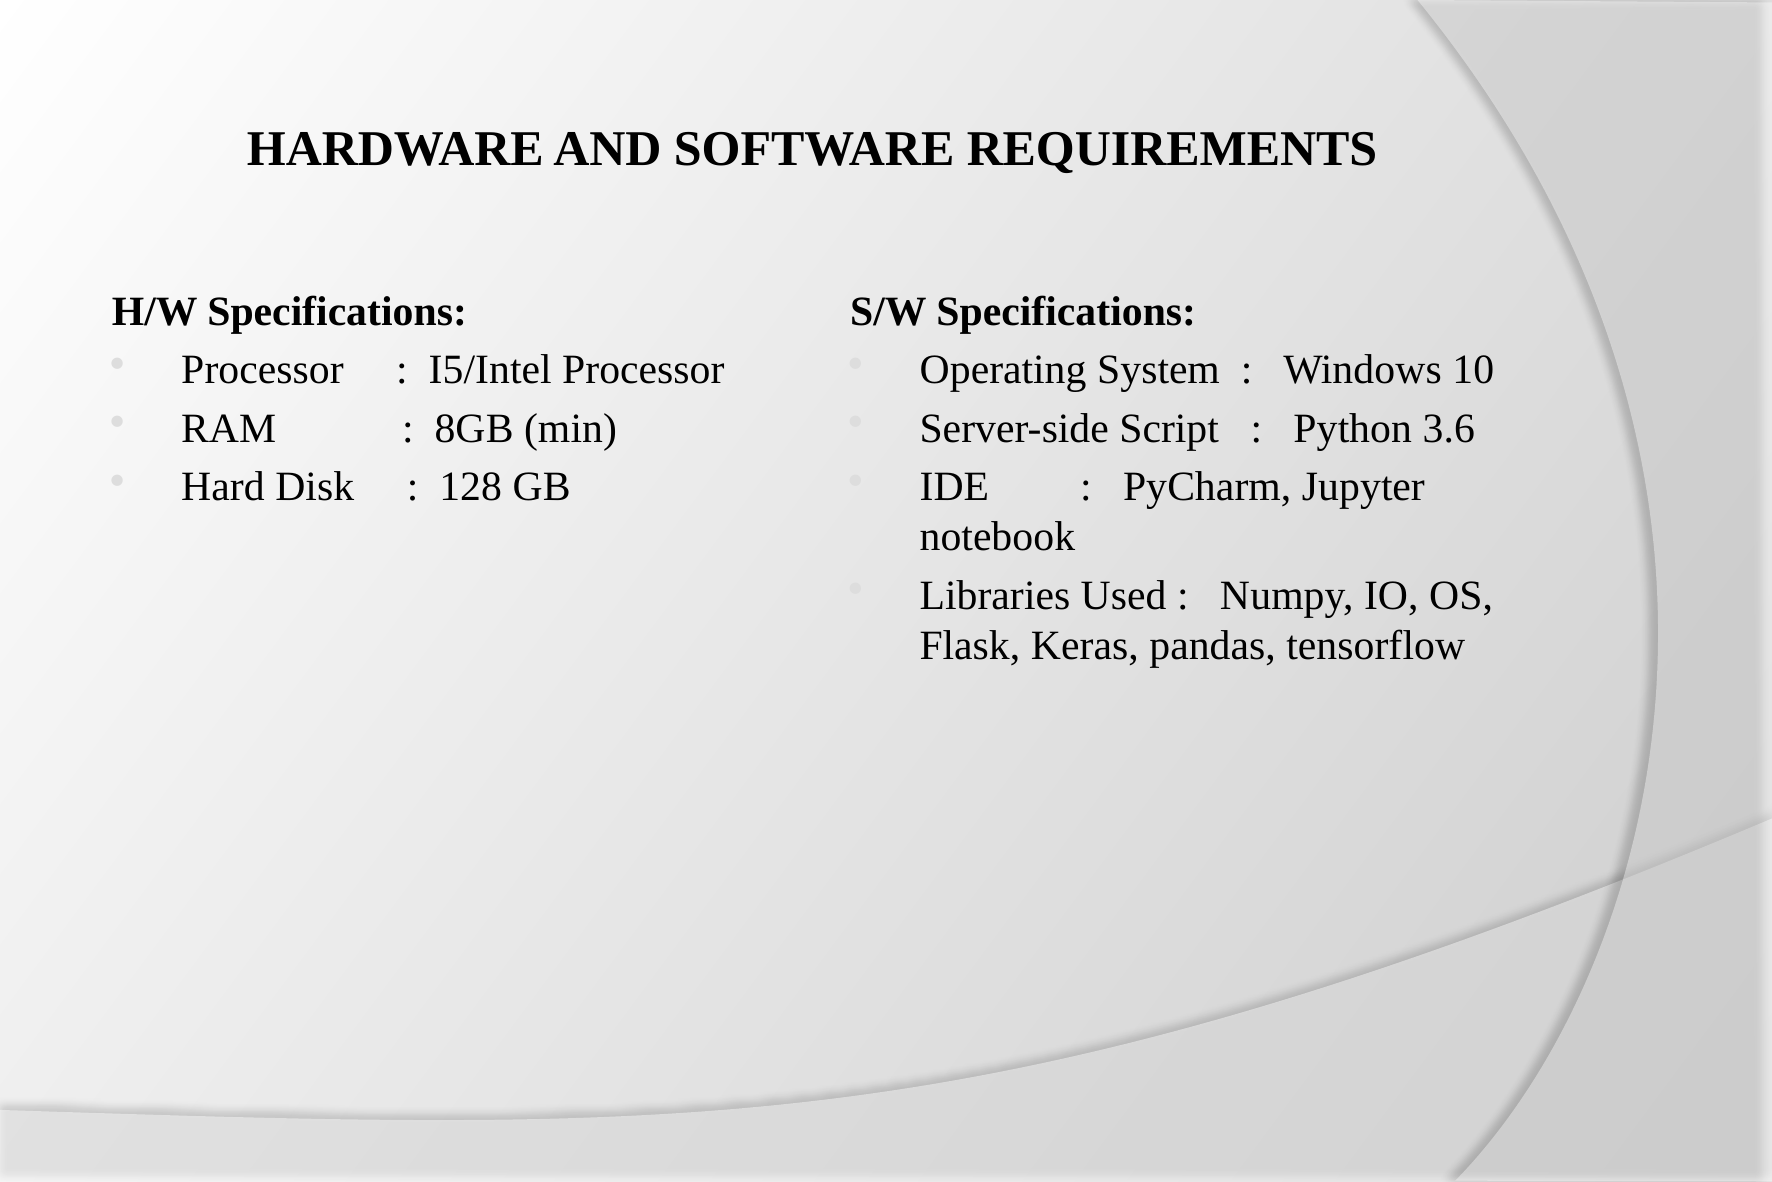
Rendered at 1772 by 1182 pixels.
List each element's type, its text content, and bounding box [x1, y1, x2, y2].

list H/W Specifications: Processor : I5/Intel Processor RAM : 8GB (min) Hard Disk : 128 GB [88, 275, 798, 1056]
list S/W Specifications: Operating System : Windows 10 Server-side Script : Python 3.6 IDE : PyCharm, Jupyter notebook Libraries Used : Numpy, IO, OS, Flask, Keras, pandas, tensorflow [826, 275, 1536, 1056]
title HARDWARE AND SOFTWARE REQUIREMENTS [88, 47, 1536, 245]
